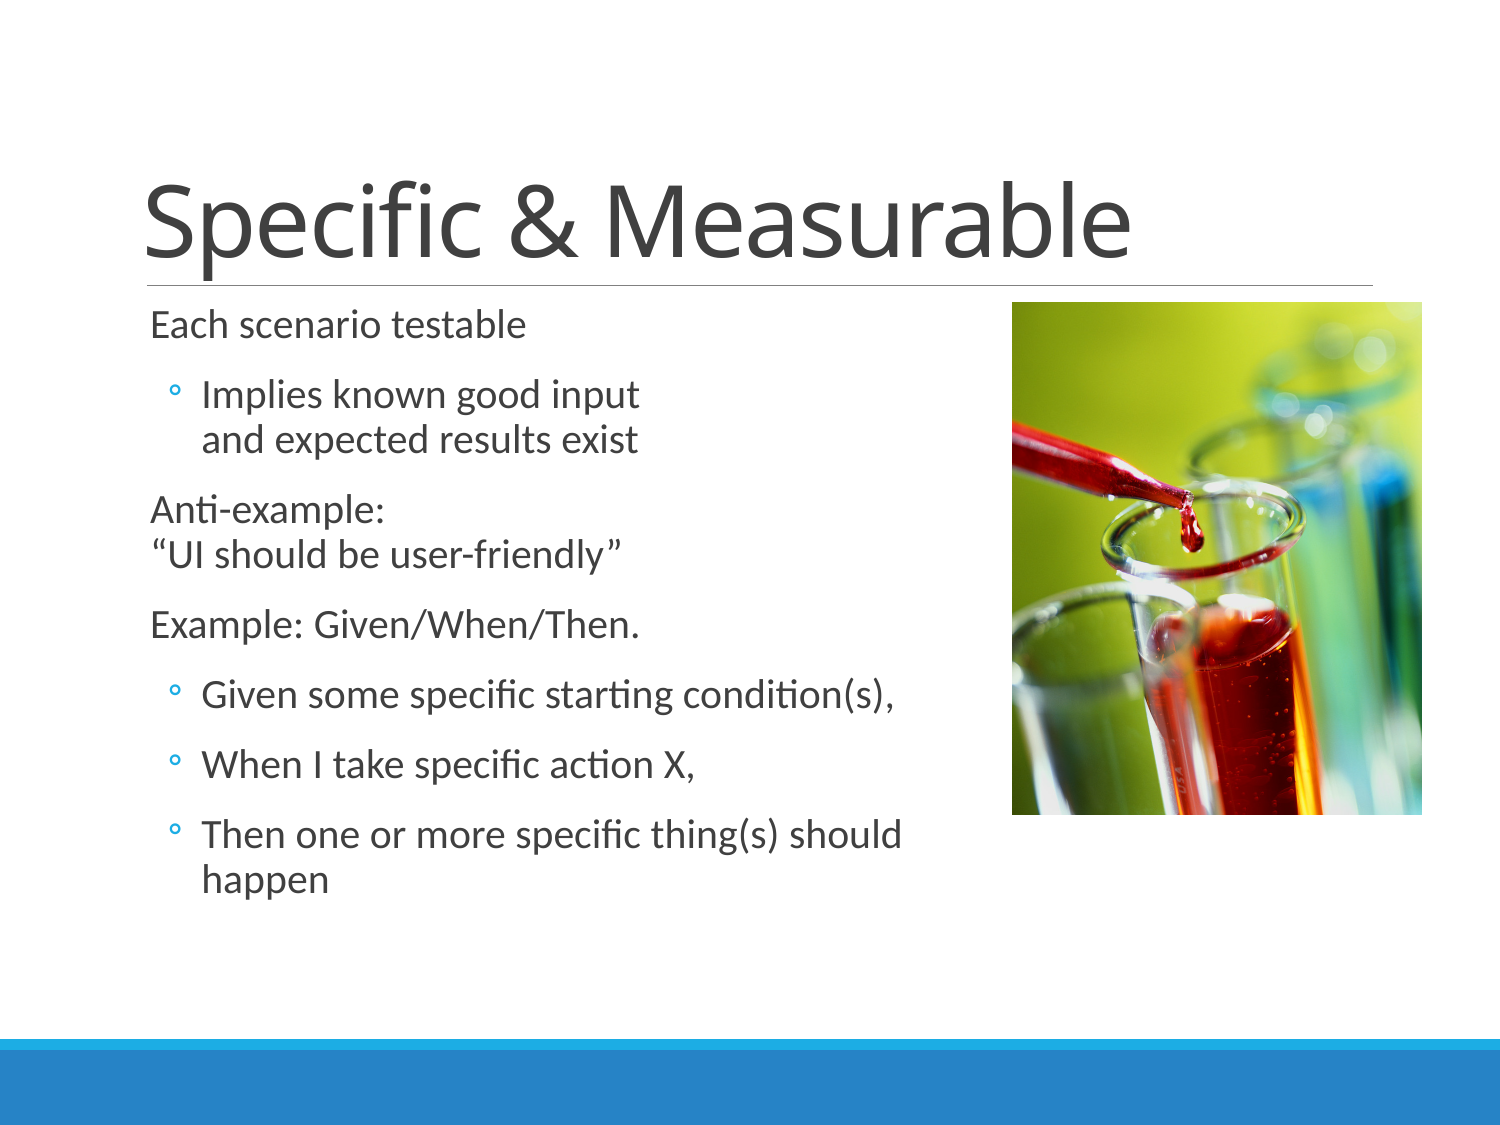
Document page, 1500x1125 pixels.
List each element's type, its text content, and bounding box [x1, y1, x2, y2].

title Specific & Measurable [134, 46, 1373, 286]
picture [1012, 302, 1423, 815]
list Each scenario testable Implies known good input and expected results exist Anti-example: “UI should be user-friendly” Example: Given/When/Then. Given some specific starting condition(s), When I take specific action X, Then one or more specific thing(s) should happen [134, 302, 1009, 964]
